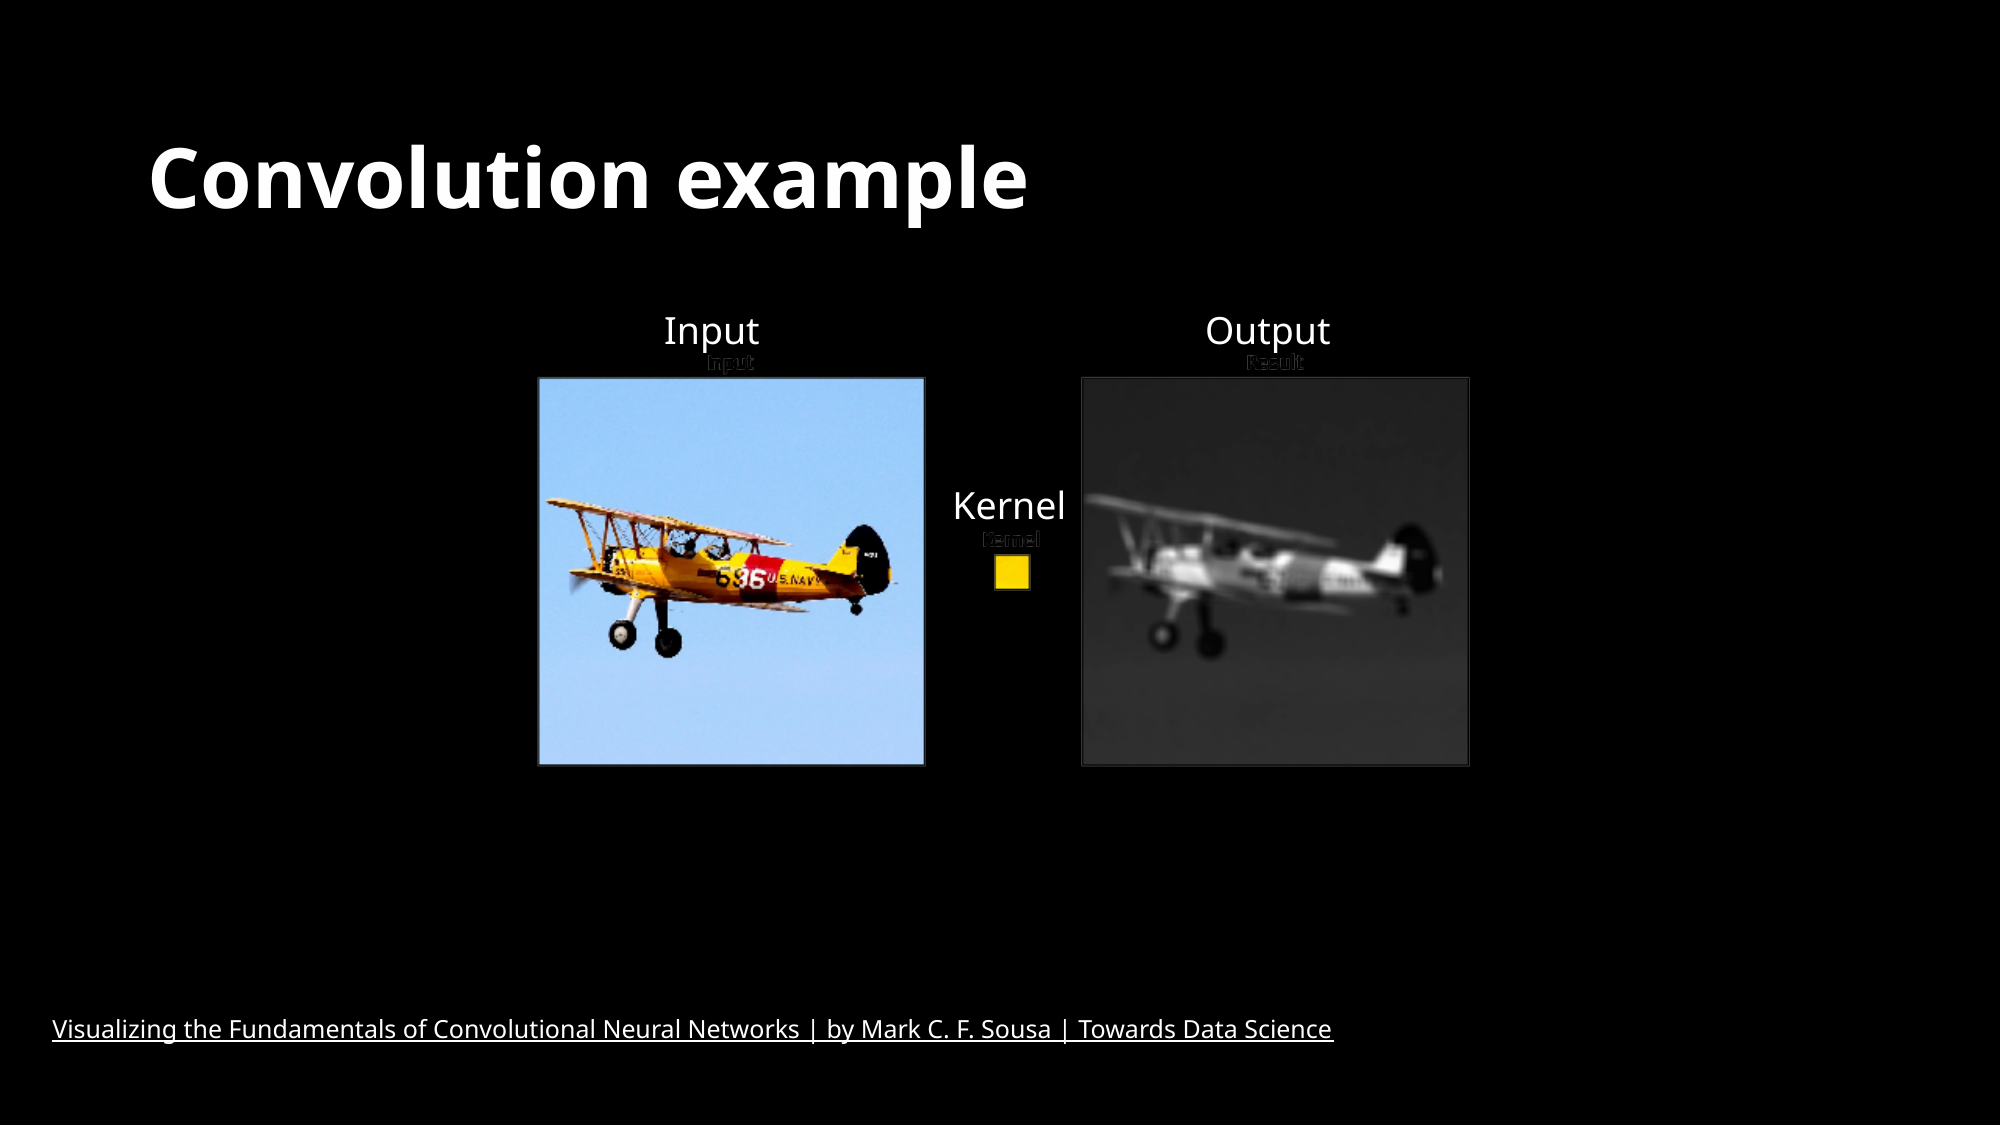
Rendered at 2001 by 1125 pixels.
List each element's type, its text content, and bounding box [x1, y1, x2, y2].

text_box Input [649, 299, 775, 343]
picture [520, 343, 1480, 782]
text_box Visualizing the Fundamentals of Convolutional Neural Networks | by Mark C. F. Sousa | Towards Data Science [37, 1006, 1925, 1055]
title Convolution example [132, 73, 1868, 233]
text_box Output [1190, 299, 1346, 343]
